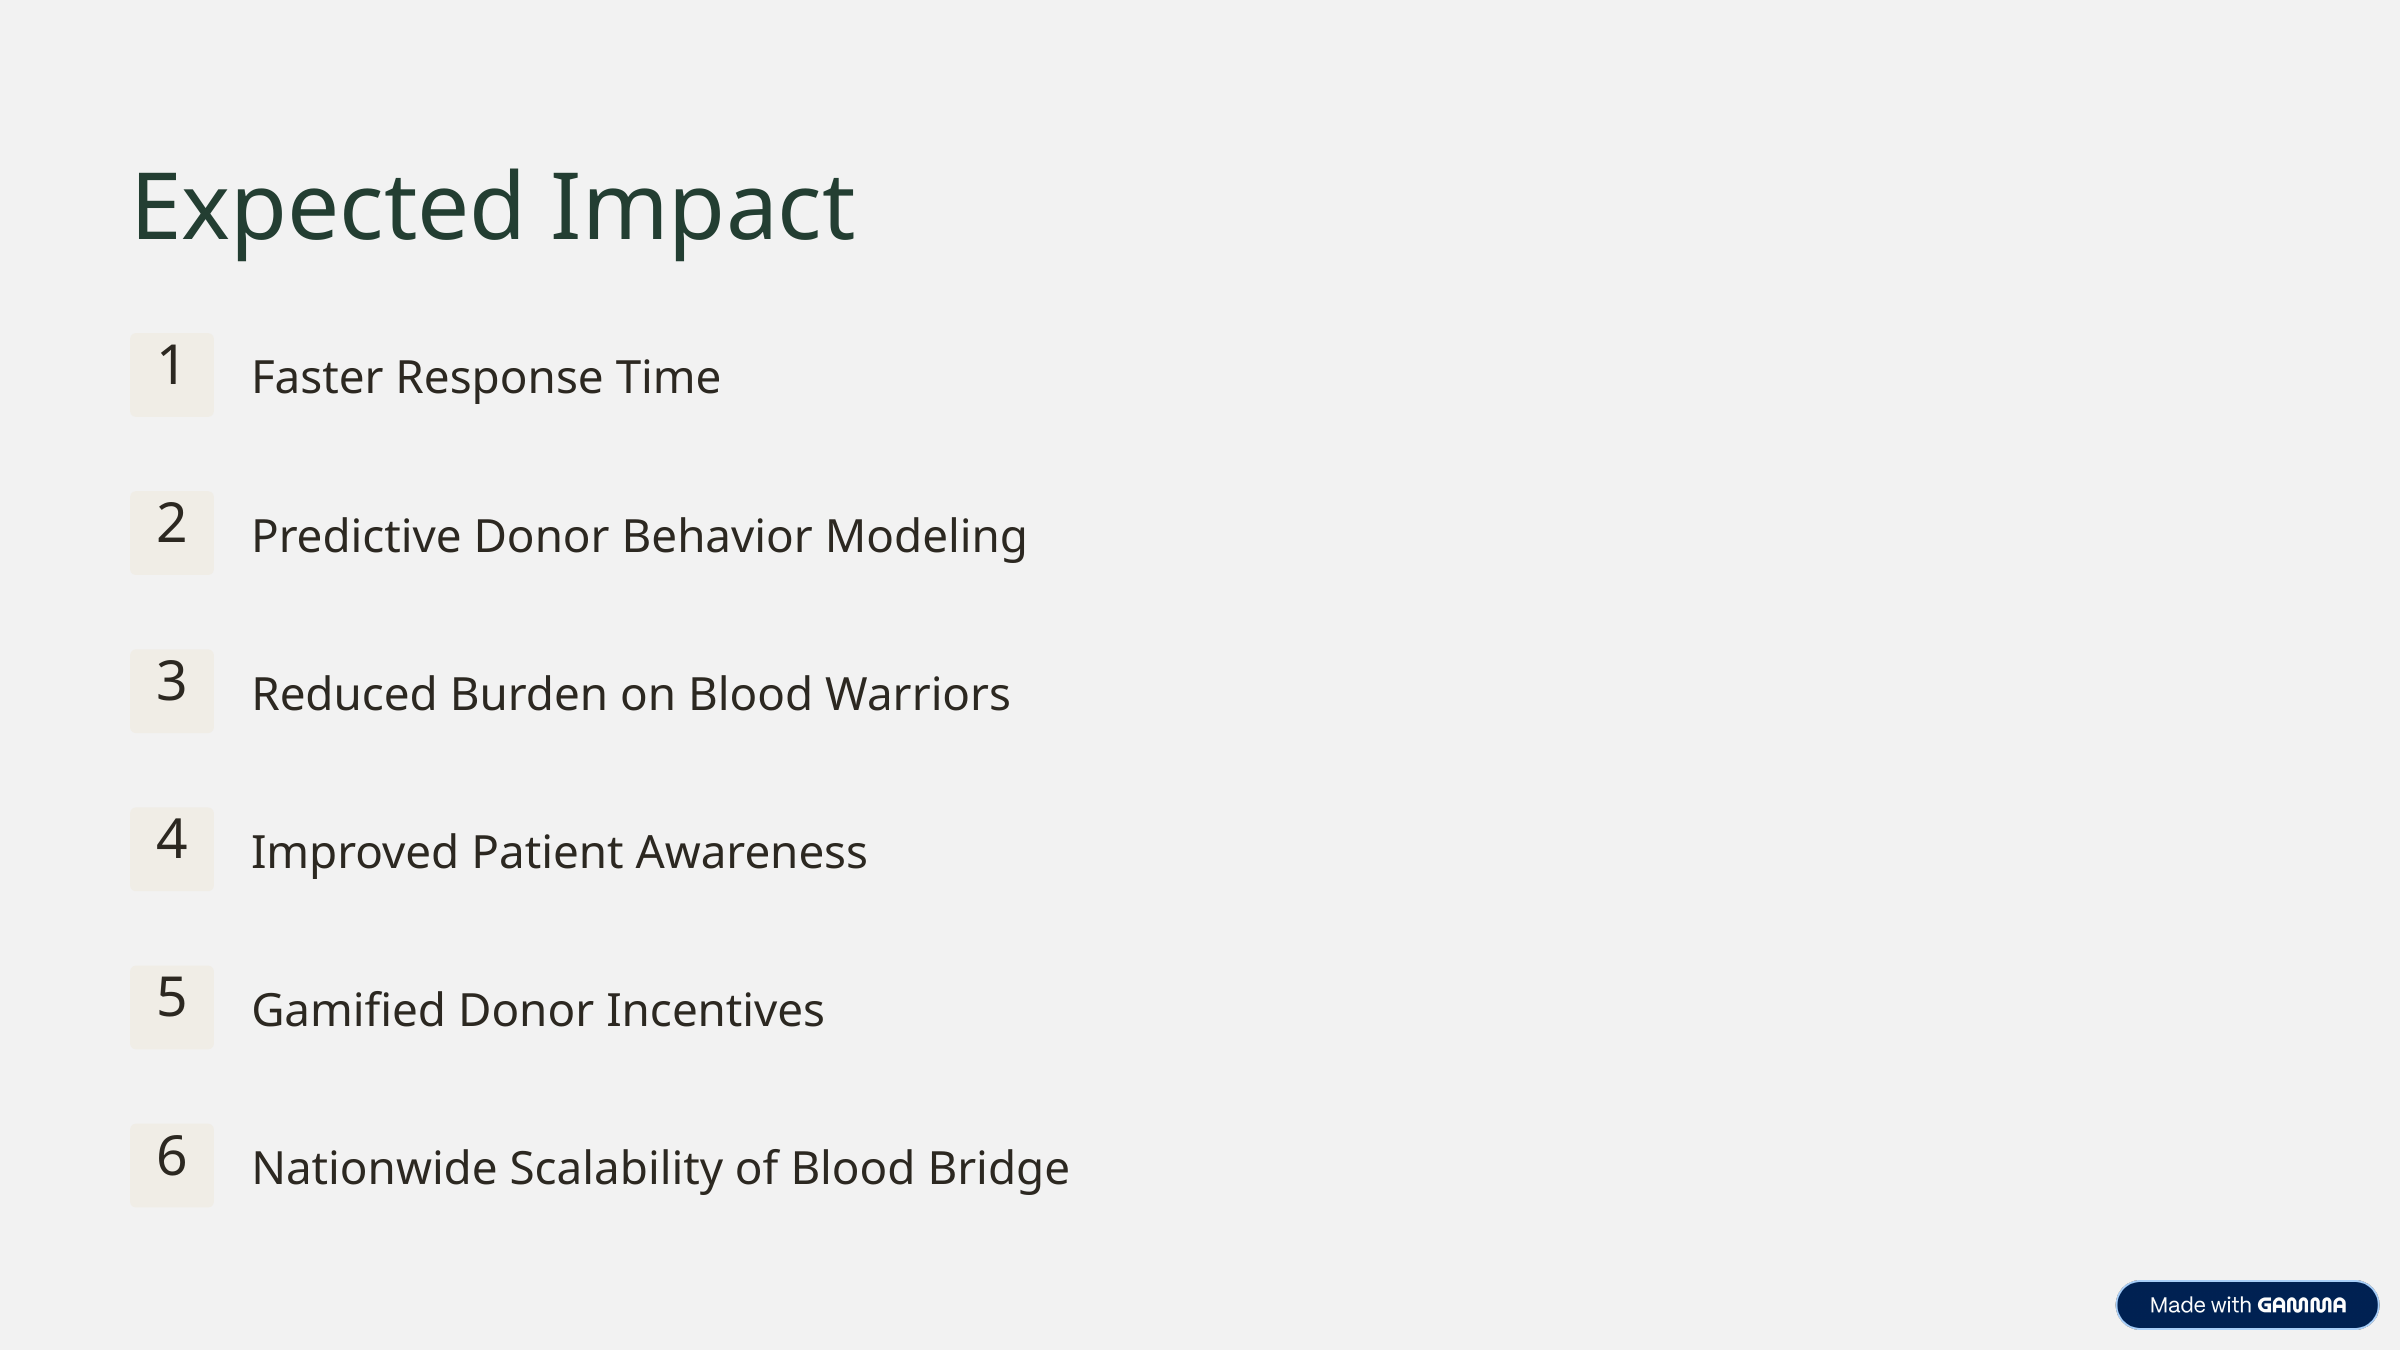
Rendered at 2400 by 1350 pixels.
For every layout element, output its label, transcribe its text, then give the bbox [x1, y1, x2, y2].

text_box [130, 649, 214, 734]
text_box 6 [144, 1130, 200, 1201]
text_box Gamified Donor Incentives [251, 978, 812, 1037]
text_box 2 [144, 498, 200, 568]
text_box Predictive Donor Behavior Modeling [251, 503, 1005, 563]
text_box Faster Response Time [251, 345, 717, 404]
text_box 3 [144, 656, 200, 727]
text_box Reduced Burden on Blood Warriors [251, 662, 981, 721]
text_box Nationwide Scalability of Blood Bridge [251, 1136, 1045, 1195]
text_box [130, 965, 214, 1050]
picture [2106, 1271, 2389, 1339]
text_box [130, 807, 214, 892]
text_box 4 [144, 814, 200, 885]
text_box [130, 491, 214, 575]
text_box 1 [144, 340, 200, 410]
text_box [130, 333, 214, 417]
text_box Improved Patient Awareness [251, 820, 848, 879]
text_box [130, 1123, 214, 1208]
text_box Expected Impact [130, 142, 1061, 259]
text_box 5 [144, 972, 200, 1043]
